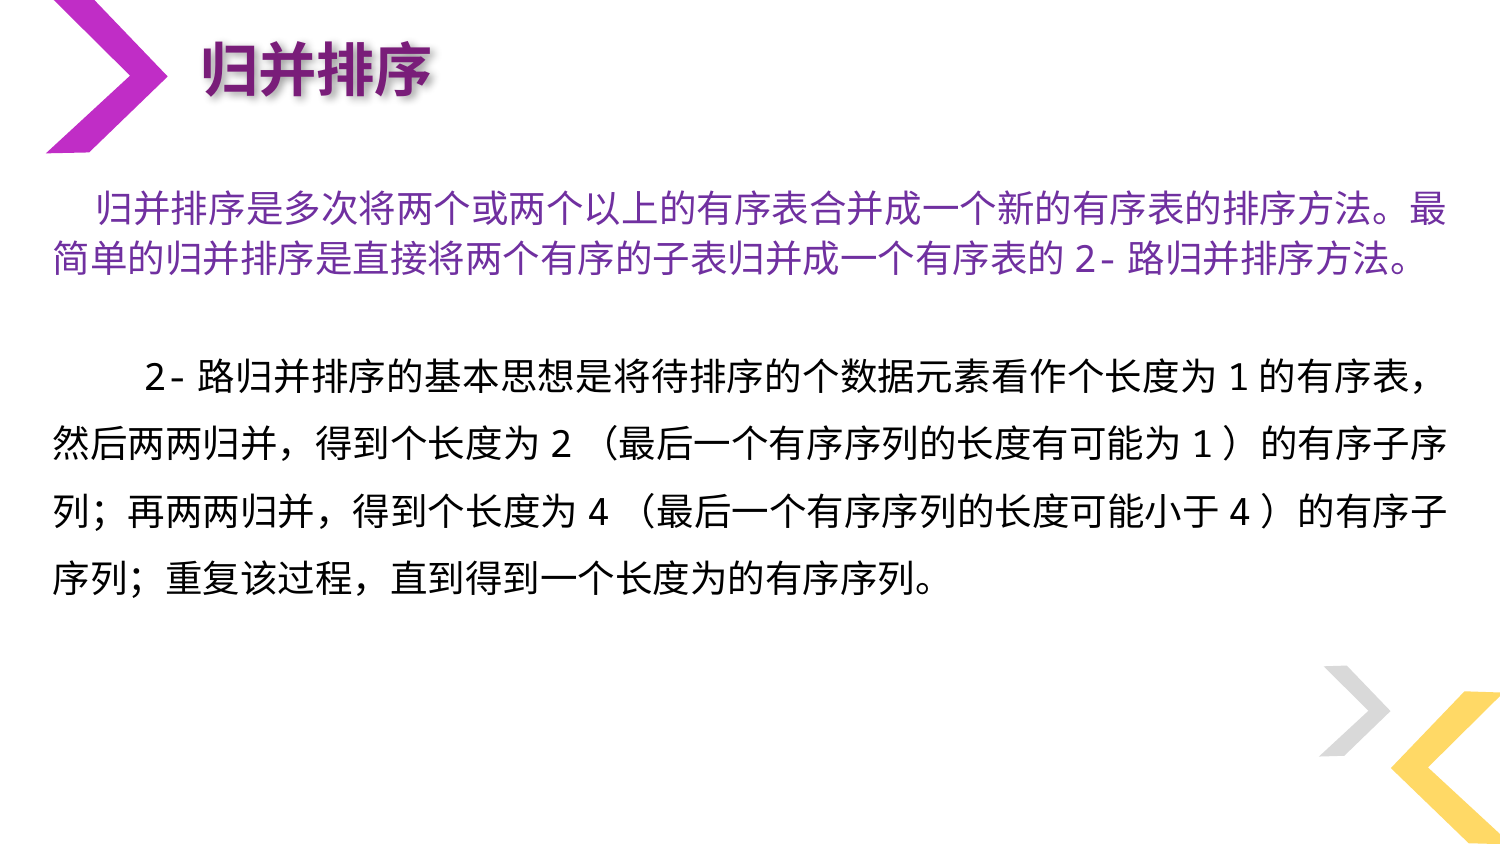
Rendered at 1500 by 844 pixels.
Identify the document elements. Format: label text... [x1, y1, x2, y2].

list 归并排序 [188, 35, 1214, 111]
